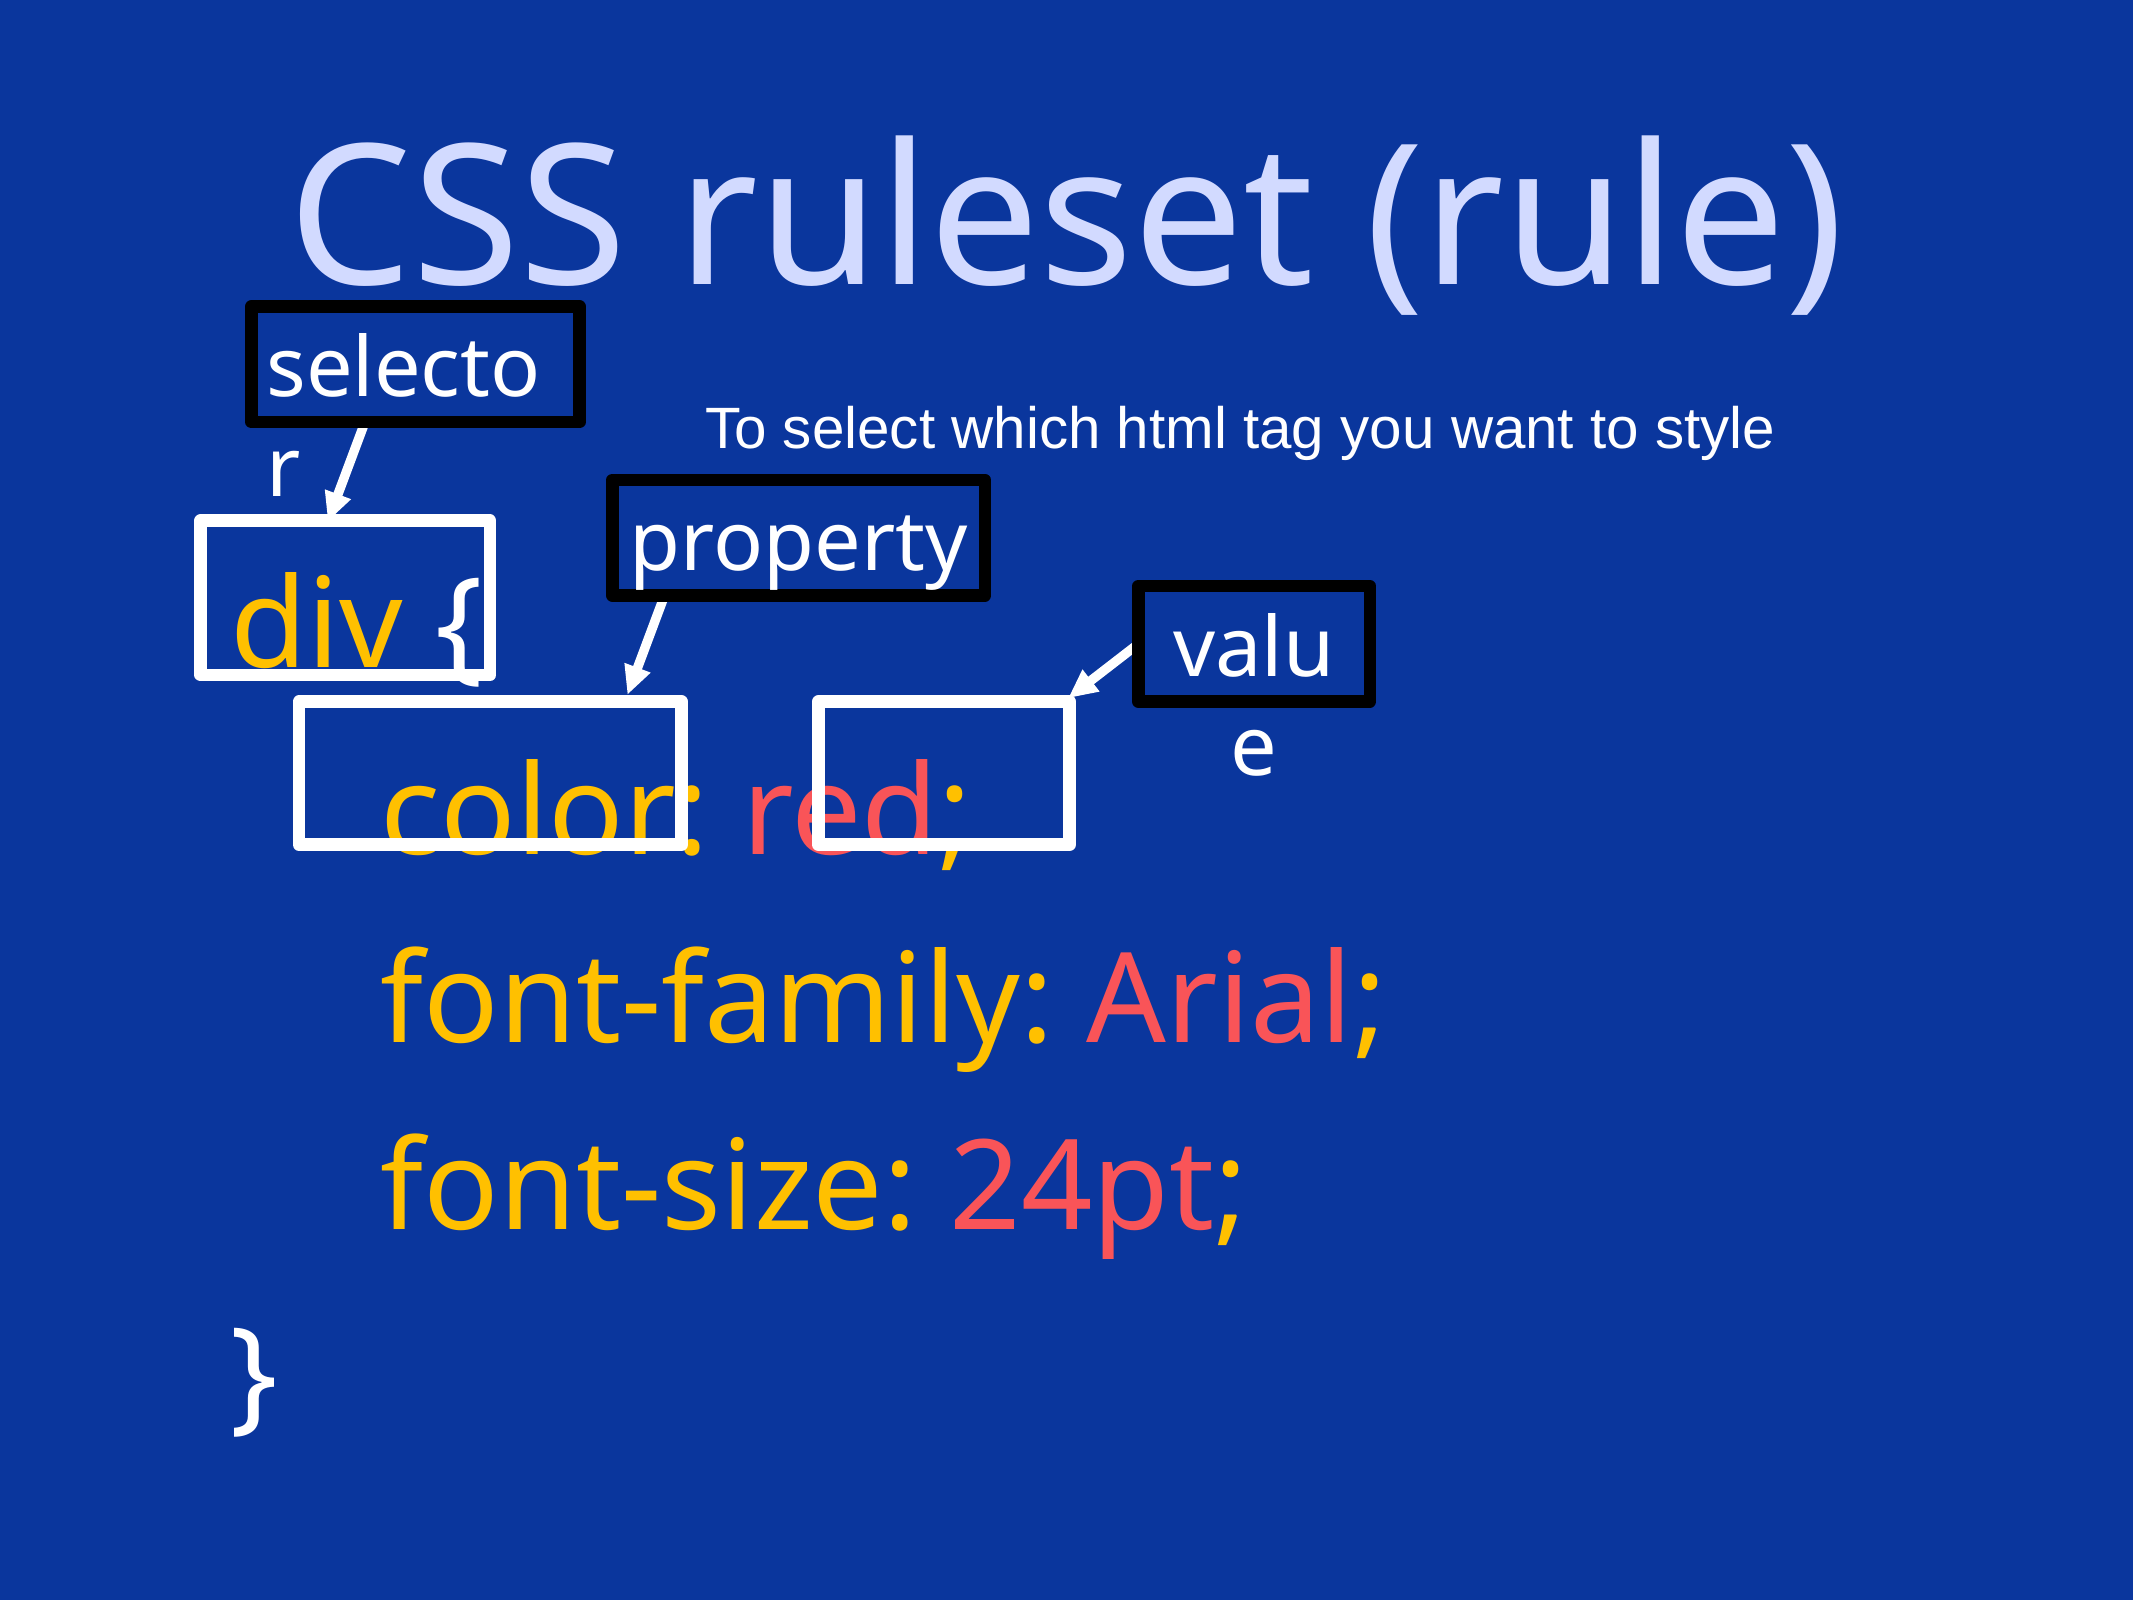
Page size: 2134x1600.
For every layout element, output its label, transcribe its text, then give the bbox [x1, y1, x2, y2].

title CSS ruleset (rule) [156, 29, 1978, 384]
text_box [298, 479, 986, 845]
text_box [200, 306, 580, 676]
list div { color: red; font-family: Arial; font-size: 24pt; } [215, 635, 1960, 1499]
text_box To select which html tag you want to style [690, 383, 1792, 469]
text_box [818, 585, 1371, 845]
